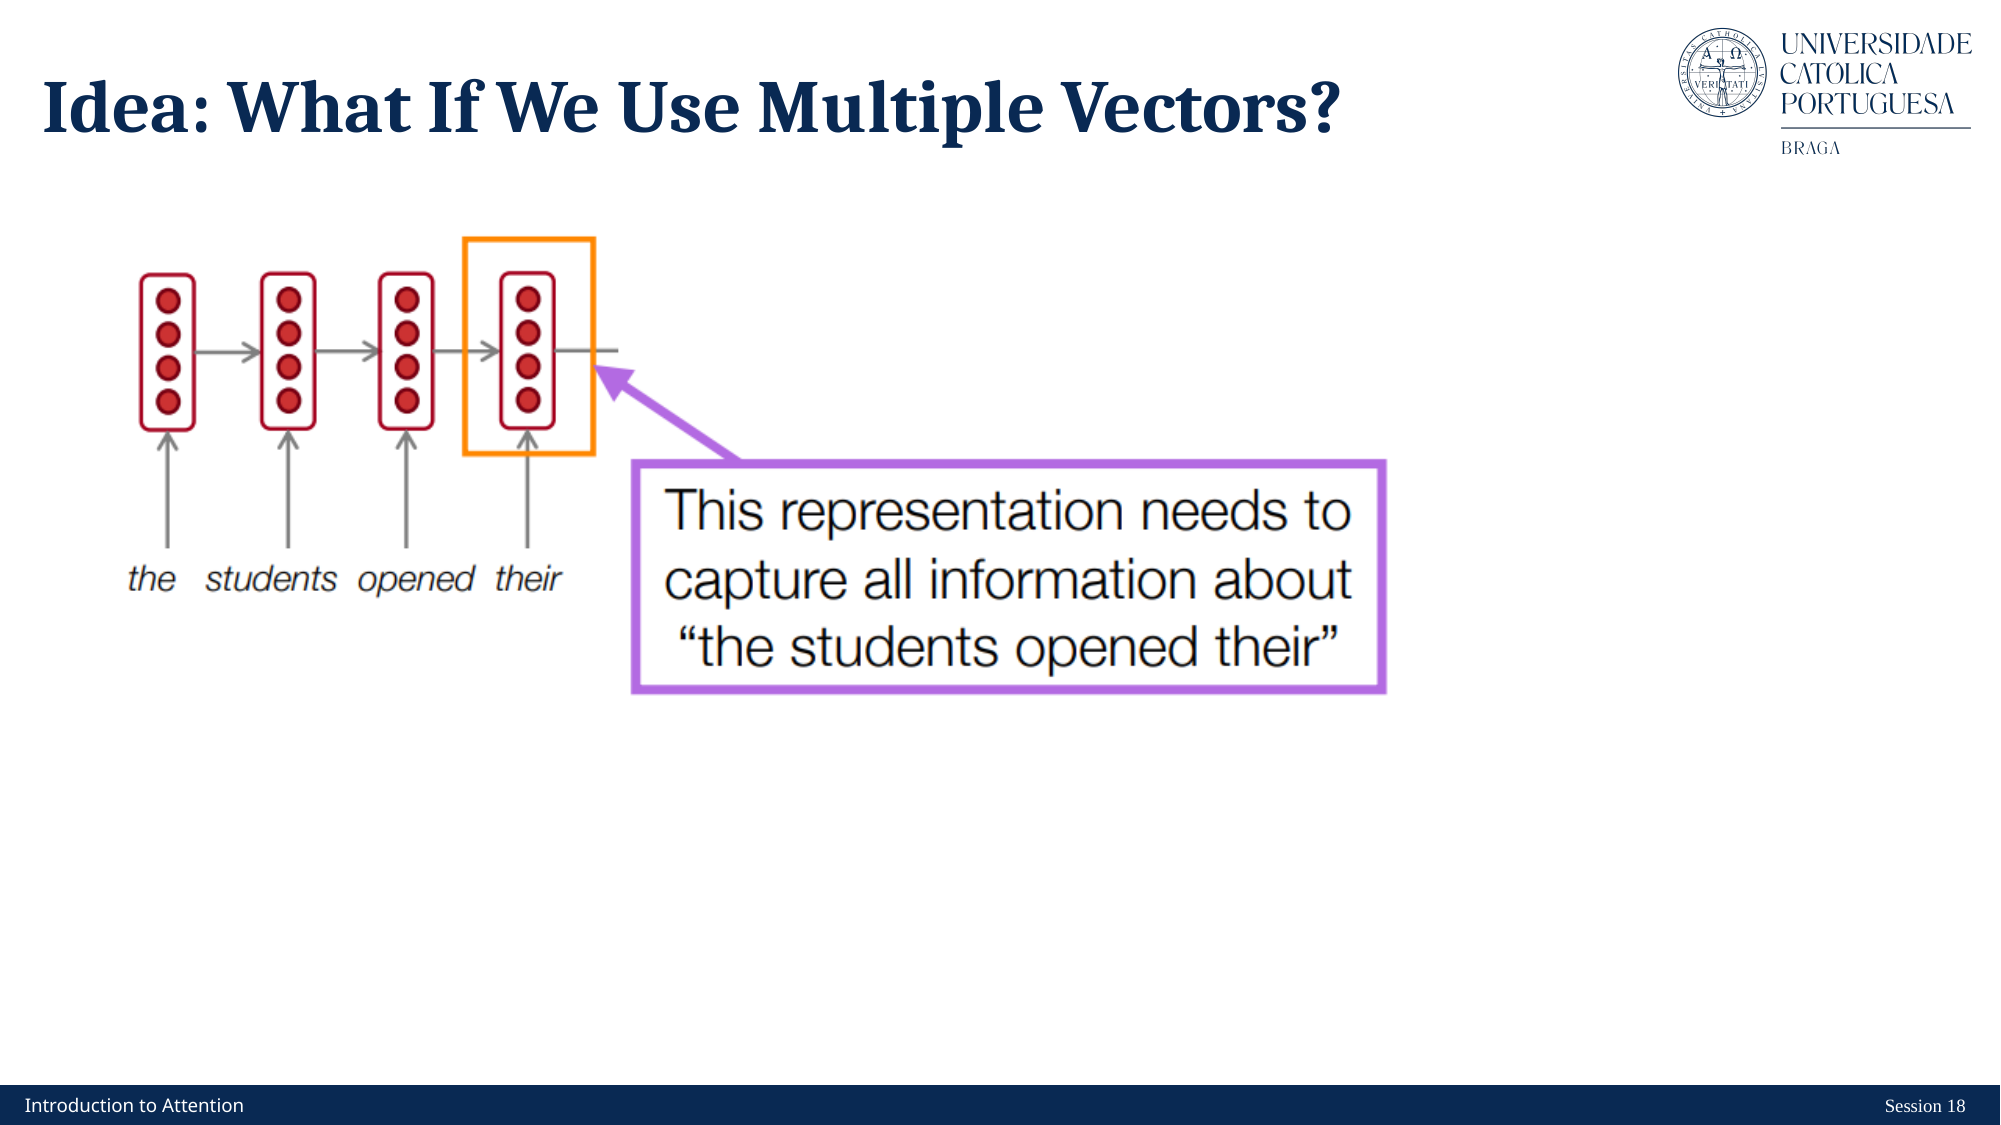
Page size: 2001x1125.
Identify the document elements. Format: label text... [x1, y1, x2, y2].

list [122, 217, 1408, 710]
picture [1672, 18, 1982, 163]
text_box Introduction to Attention [9, 1086, 1126, 1125]
title Idea: What If We Use Multiple Vectors? [27, 0, 1753, 218]
text_box [0, 1085, 2000, 1125]
text_box Session 18 [1126, 1086, 1981, 1125]
